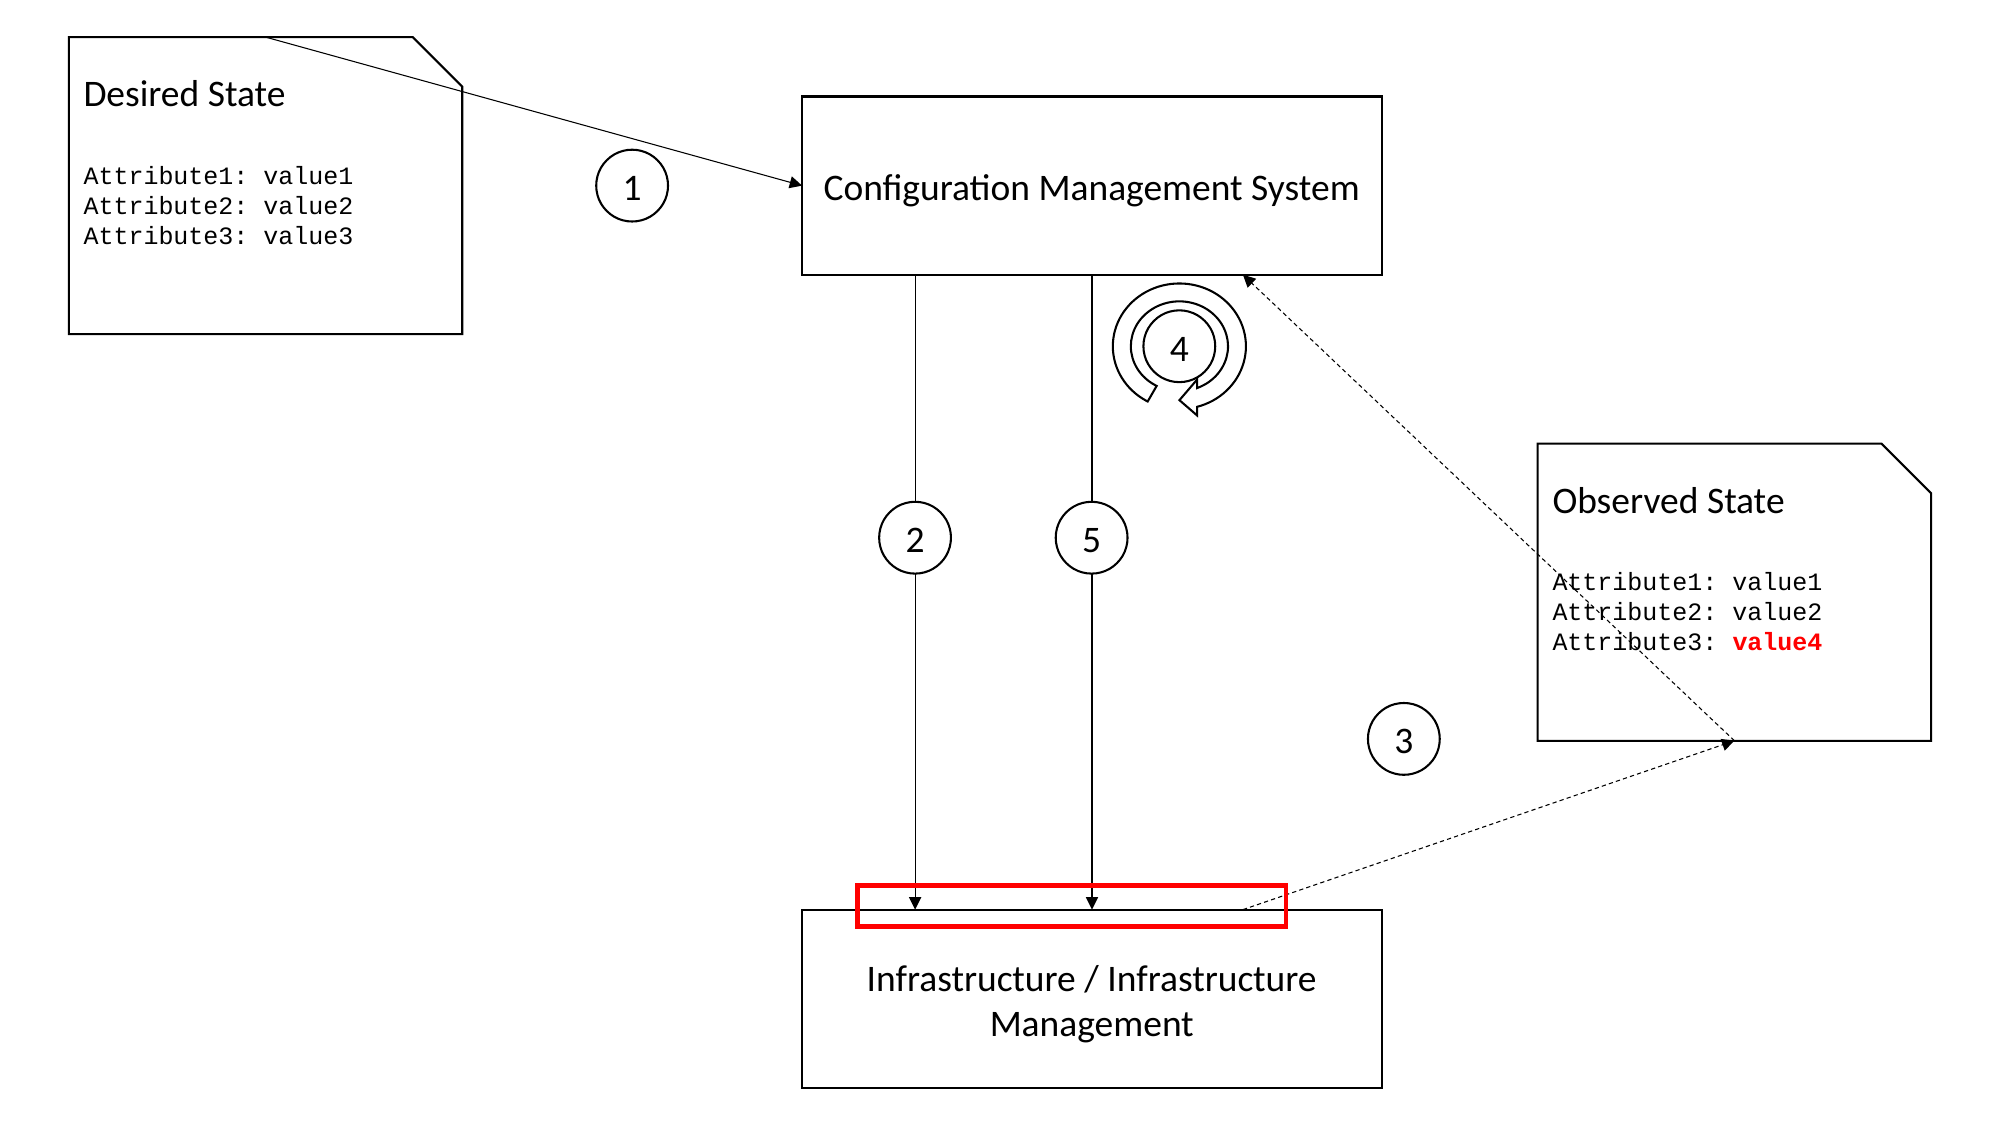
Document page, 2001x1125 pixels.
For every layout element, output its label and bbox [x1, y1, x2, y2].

text_box [68, 36, 1932, 1088]
